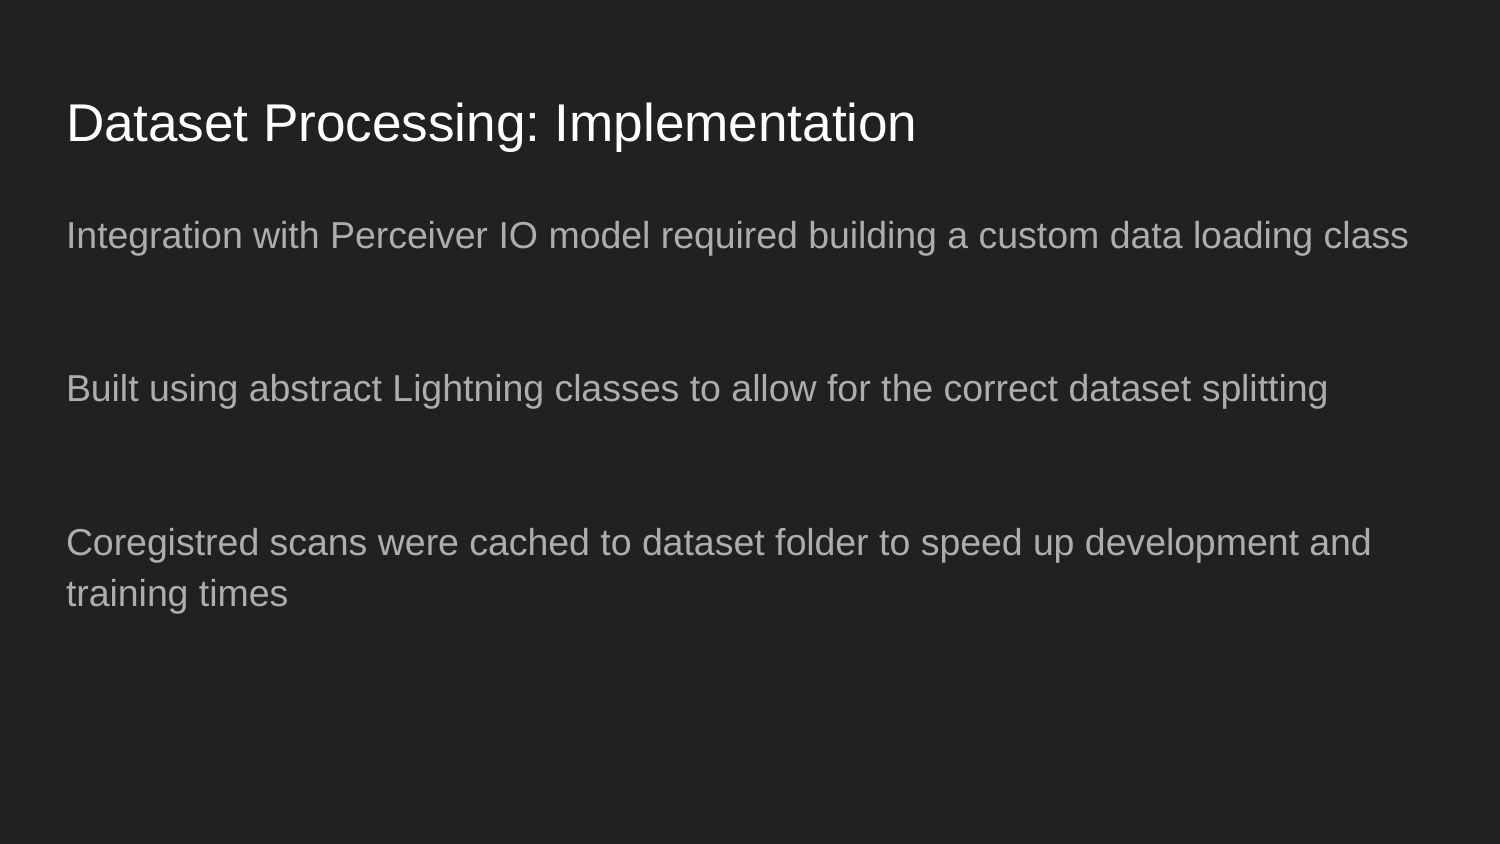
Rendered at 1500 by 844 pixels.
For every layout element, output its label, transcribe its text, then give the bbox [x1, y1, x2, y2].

list Integration with Perceiver IO model required building a custom data loading class Built using abstract Lightning classes to allow for the correct dataset splitting Coregistred scans were cached to dataset folder to speed up development and training times [51, 189, 1449, 750]
title Dataset Processing: Implementation [51, 72, 1449, 167]
